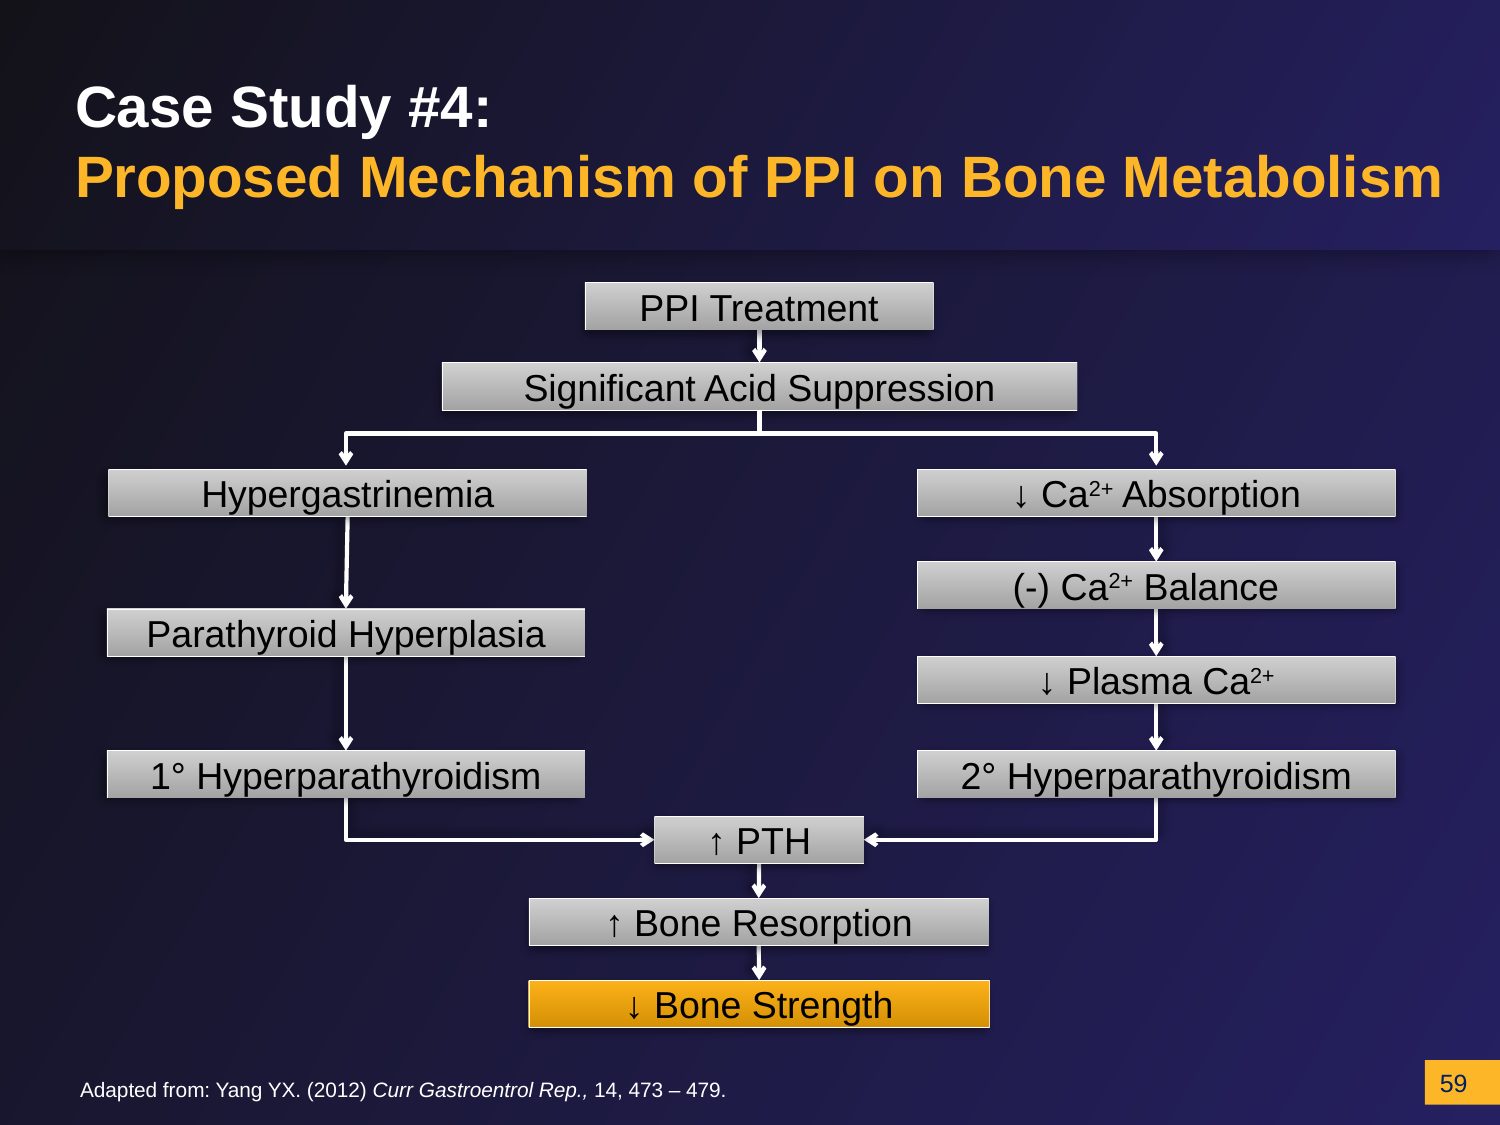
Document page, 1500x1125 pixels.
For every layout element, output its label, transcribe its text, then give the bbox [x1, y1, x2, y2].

text_box ↑ PTH [654, 815, 865, 864]
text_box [345, 797, 655, 841]
text_box 2° Hyperparathyroidism [916, 750, 1396, 798]
text_box Parathyroid Hyperplasia [106, 608, 586, 657]
text_box ↓ Plasma Ca2+ [916, 655, 1396, 704]
text_box 1° Hyperparathyroidism [106, 750, 586, 798]
text_box Hypergastrinemia [108, 468, 587, 517]
text_box Adapted from: Yang YX. (2012) Curr Gastroentrol Rep., 14, 473 – 479. [80, 1076, 1097, 1102]
text_box (-) Ca2+ Balance [916, 561, 1396, 609]
text_box ↓ Ca2+ Absorption [916, 468, 1396, 517]
text_box ↓ Bone Strength [528, 980, 990, 1028]
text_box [863, 797, 1157, 841]
text_box Significant Acid Suppression [441, 362, 1078, 411]
text_box ↑ Bone Resorption [528, 897, 989, 946]
title Case Study #4: Proposed Mechanism of PPI on Bone Metabolism [75, 37, 1458, 242]
text_box PPI Treatment [584, 282, 934, 330]
text_box [338, 431, 1164, 466]
